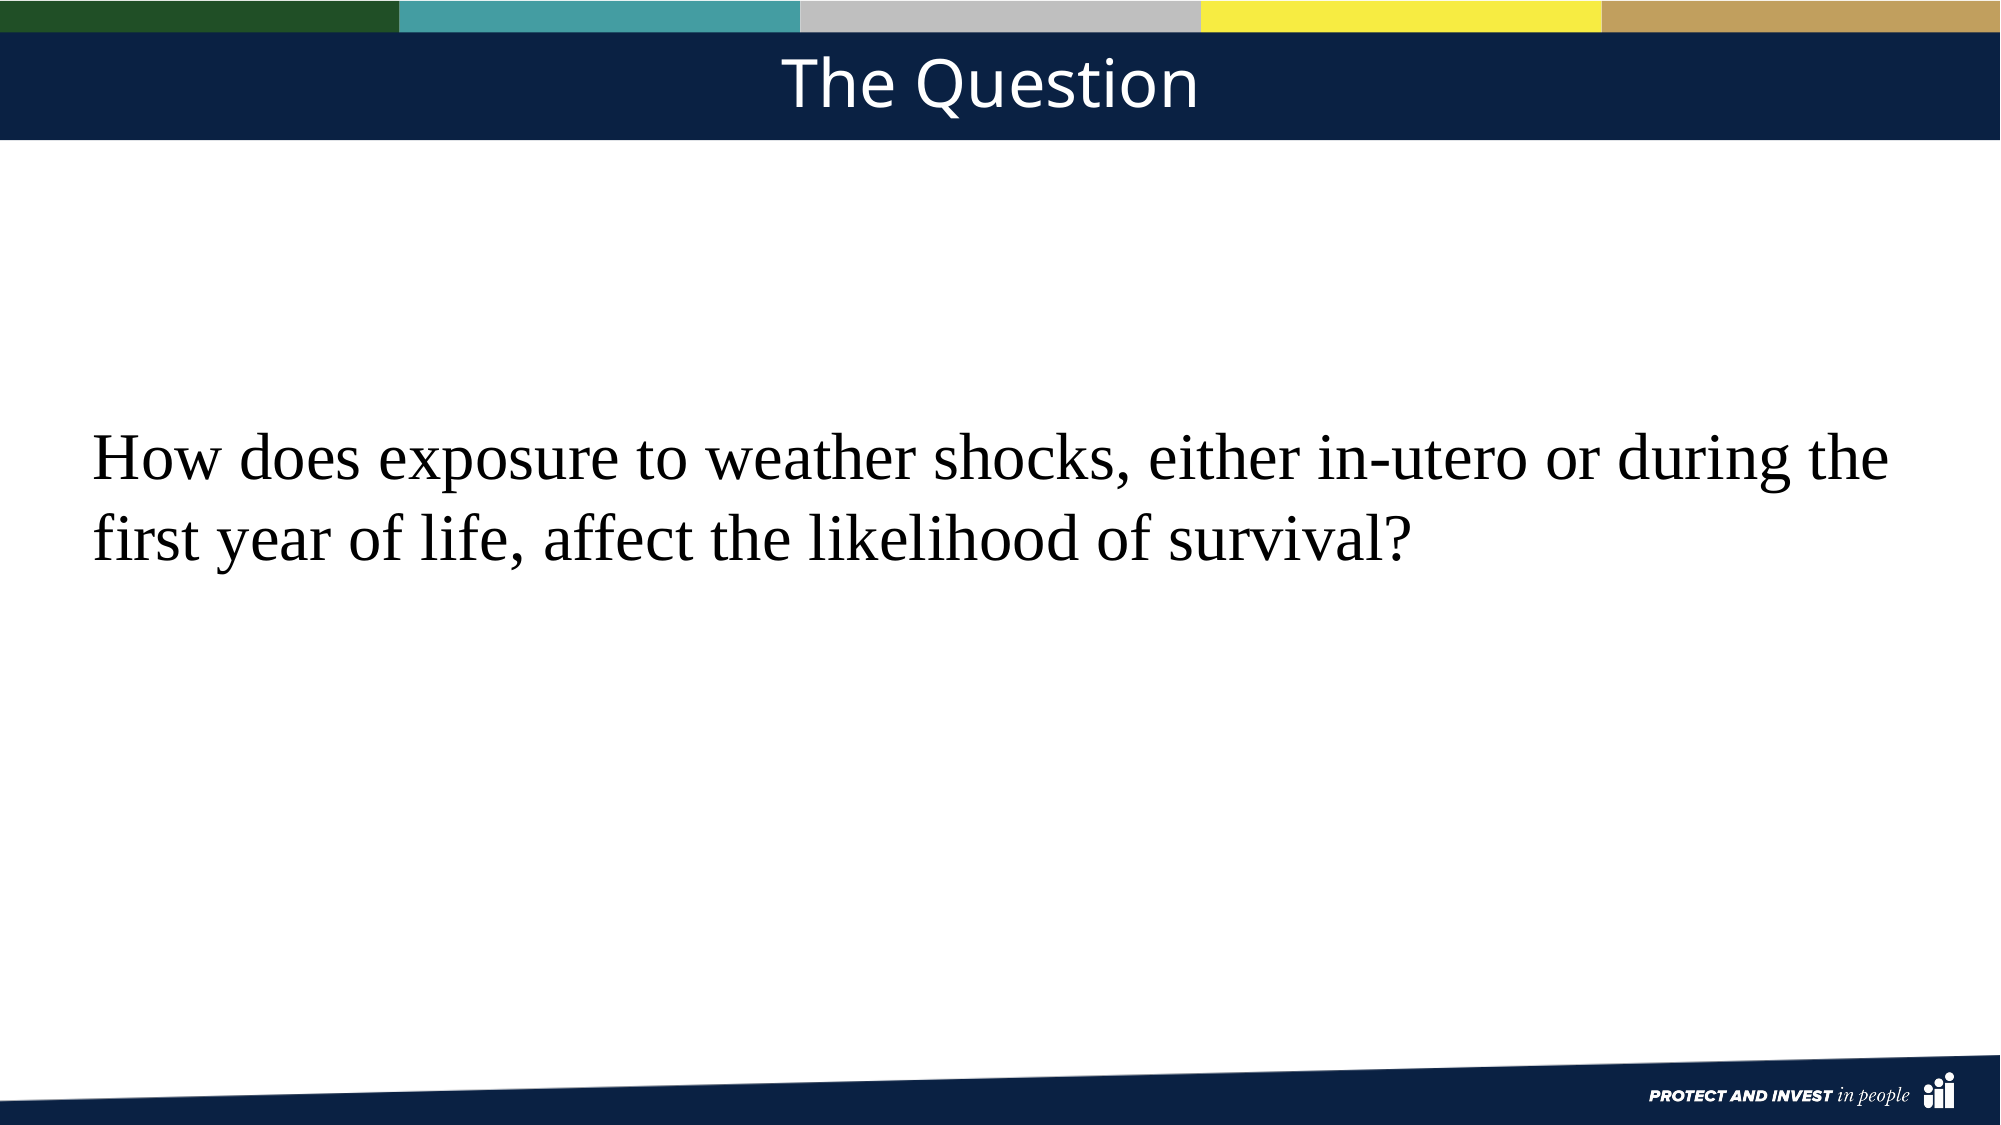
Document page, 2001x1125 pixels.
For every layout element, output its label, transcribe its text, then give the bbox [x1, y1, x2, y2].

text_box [0, 1055, 2000, 1125]
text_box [0, 0, 2000, 35]
text_box How does exposure to weather shocks, either in-utero or during the first year of life, affect the likelihood of survival? [70, 407, 1931, 535]
text_box The Question [0, 35, 2000, 141]
